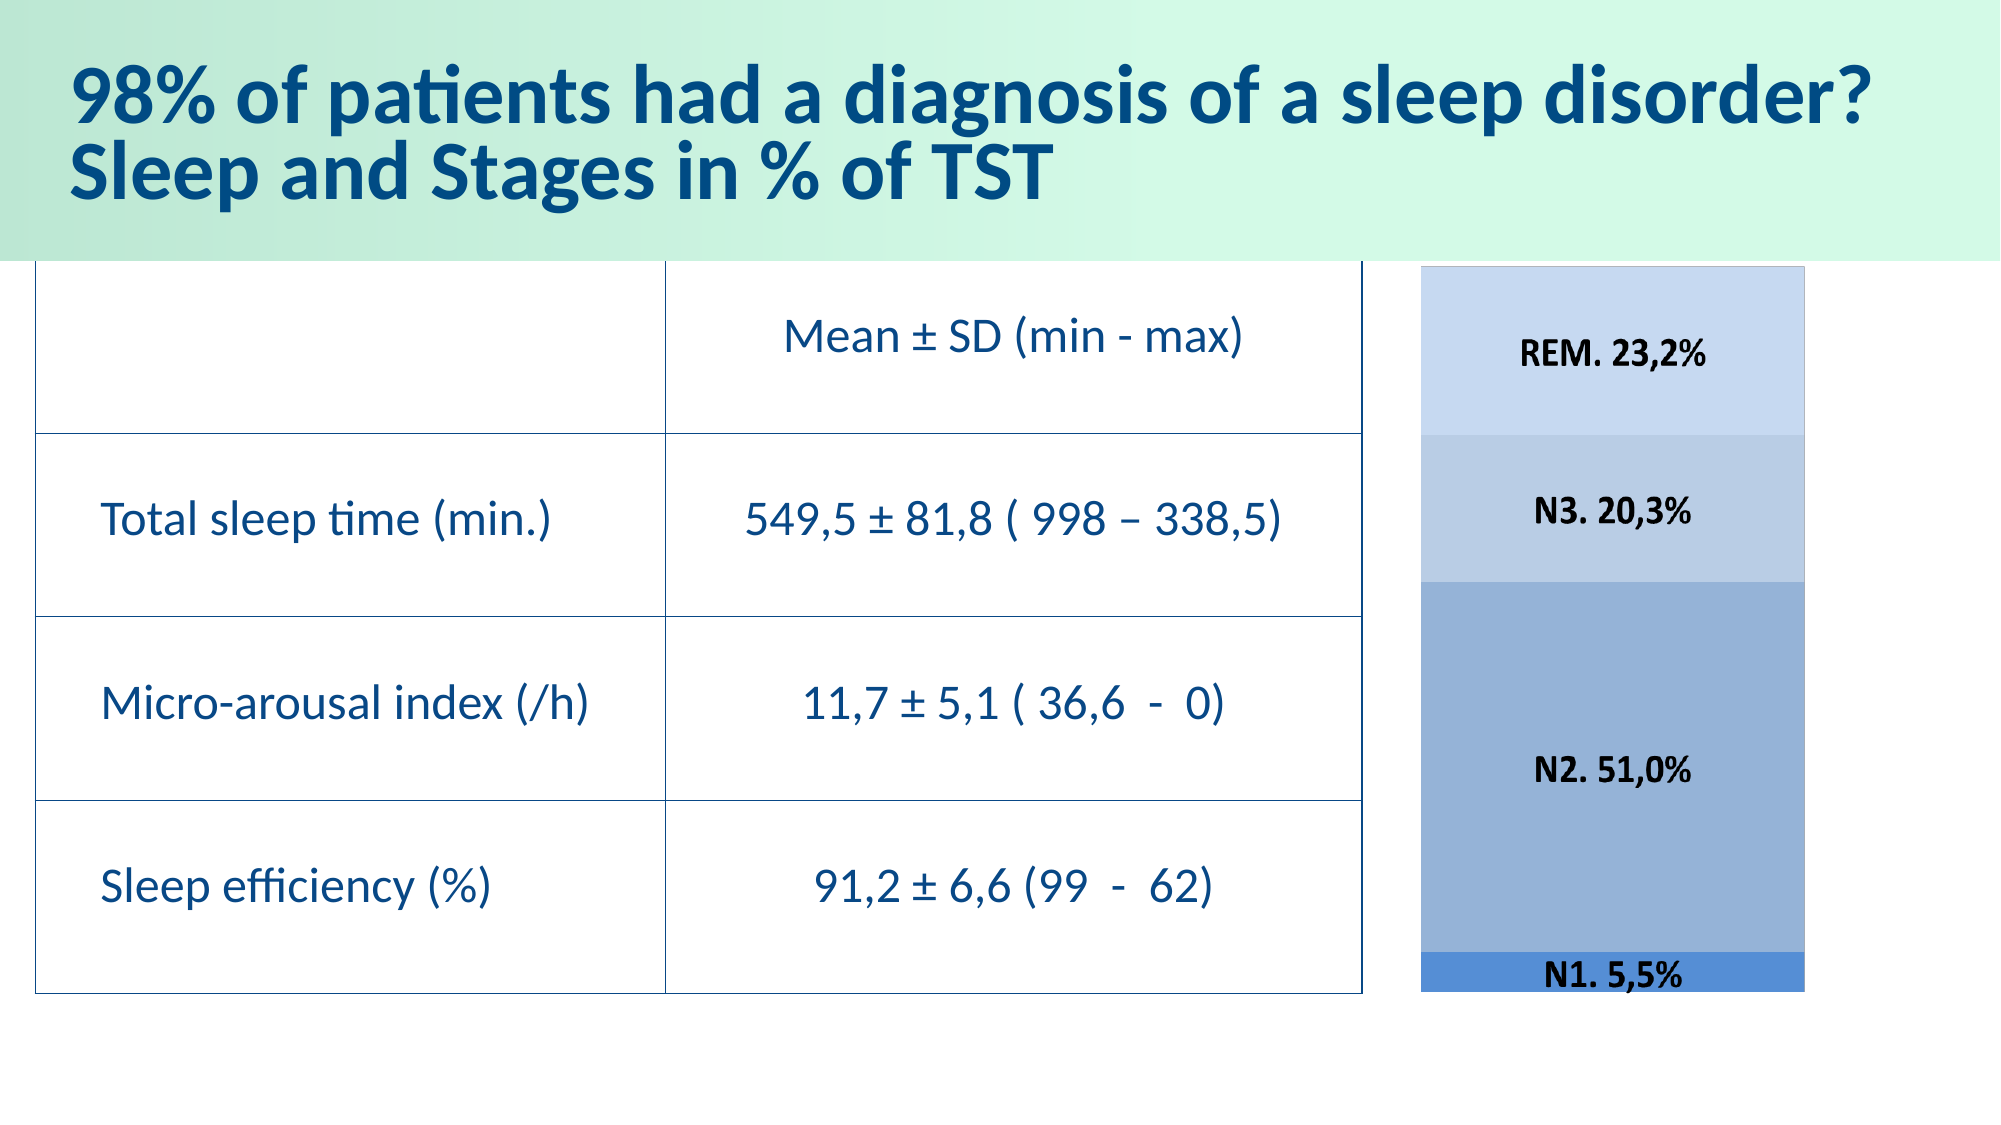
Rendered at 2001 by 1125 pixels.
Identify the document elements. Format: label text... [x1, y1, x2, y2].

table_cell 11,7 ± 5,1 ( 36,6 - 0) [666, 617, 1111, 800]
table_header [36, 261, 665, 433]
table_cell Sleep efficiency (%) [36, 801, 665, 993]
table_cell 549,5 ± 81,8 ( 998 – 338,5) [666, 434, 1111, 616]
table_cell 91,2 ± 6,6 (99 - 62) [666, 801, 1111, 993]
text_box [0, 0, 2000, 261]
table_header Mean ± SD (min - max) [666, 261, 1111, 433]
table_cell Total sleep time (min.) [36, 434, 665, 616]
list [1116, 247, 2000, 1011]
text_box 98% of patients had a diagnosis of a sleep disorder? Sleep and Stages in % of TST [54, 54, 1931, 225]
table_cell Micro-arousal index (/h) [36, 617, 665, 800]
